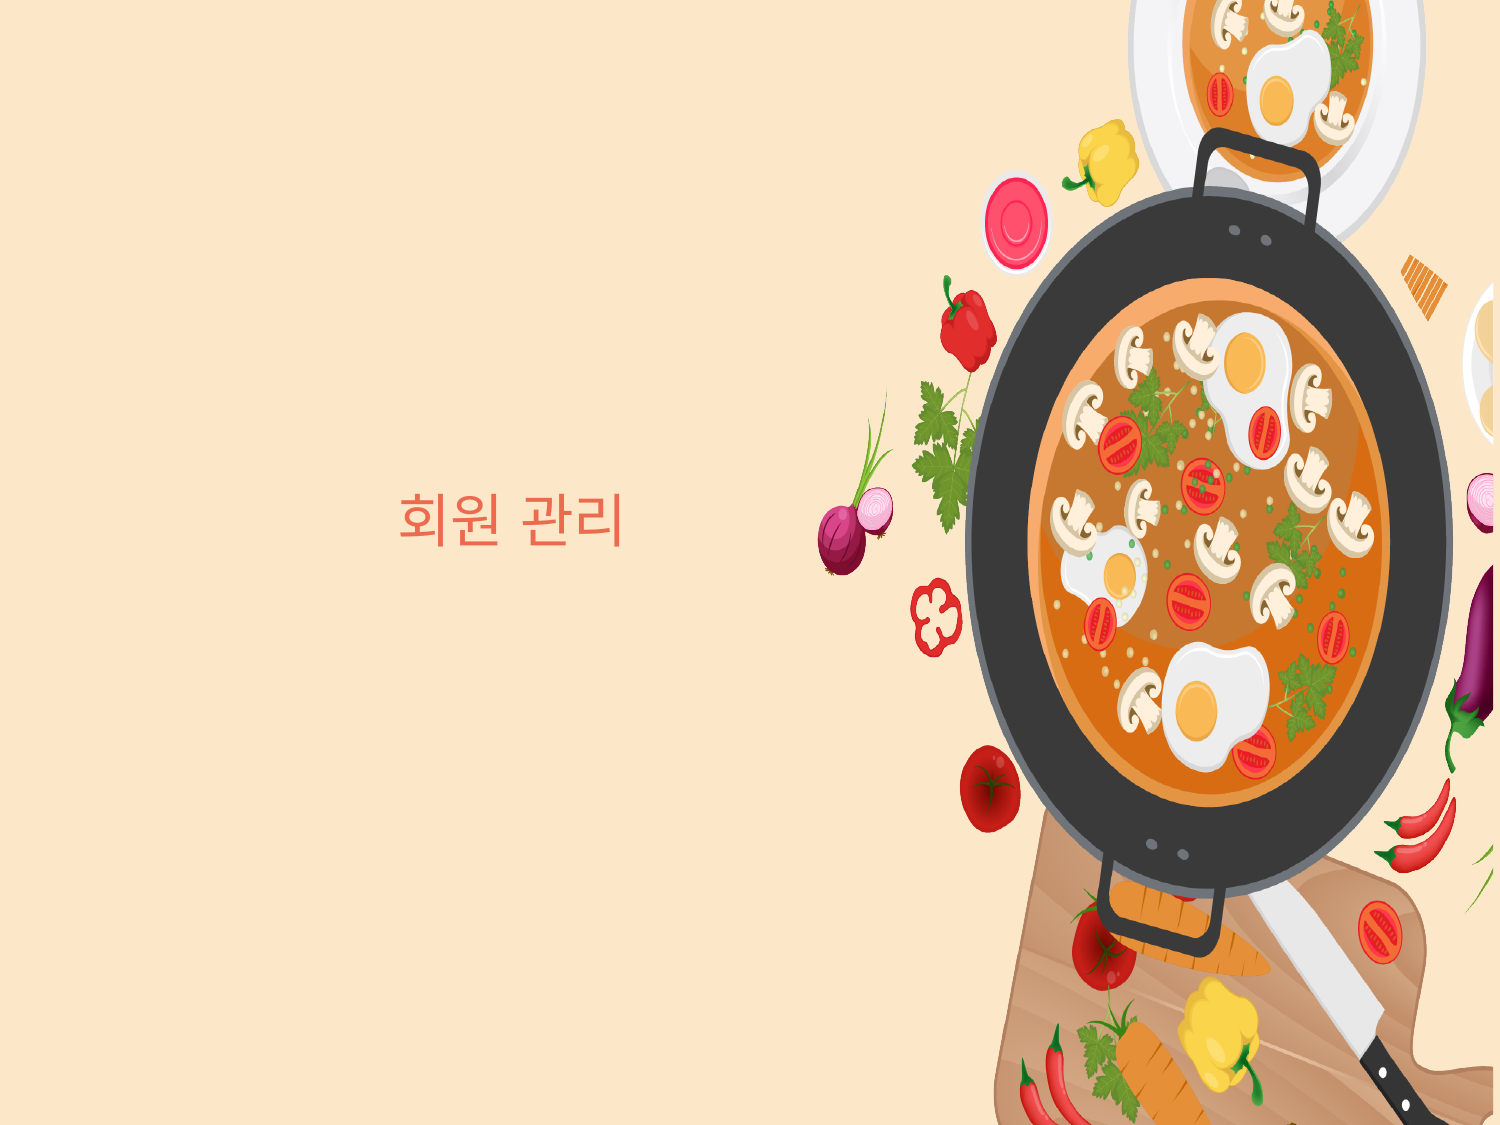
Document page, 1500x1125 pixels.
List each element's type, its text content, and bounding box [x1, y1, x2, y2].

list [817, 0, 1497, 1125]
text_box 회원 관리 [382, 476, 817, 562]
